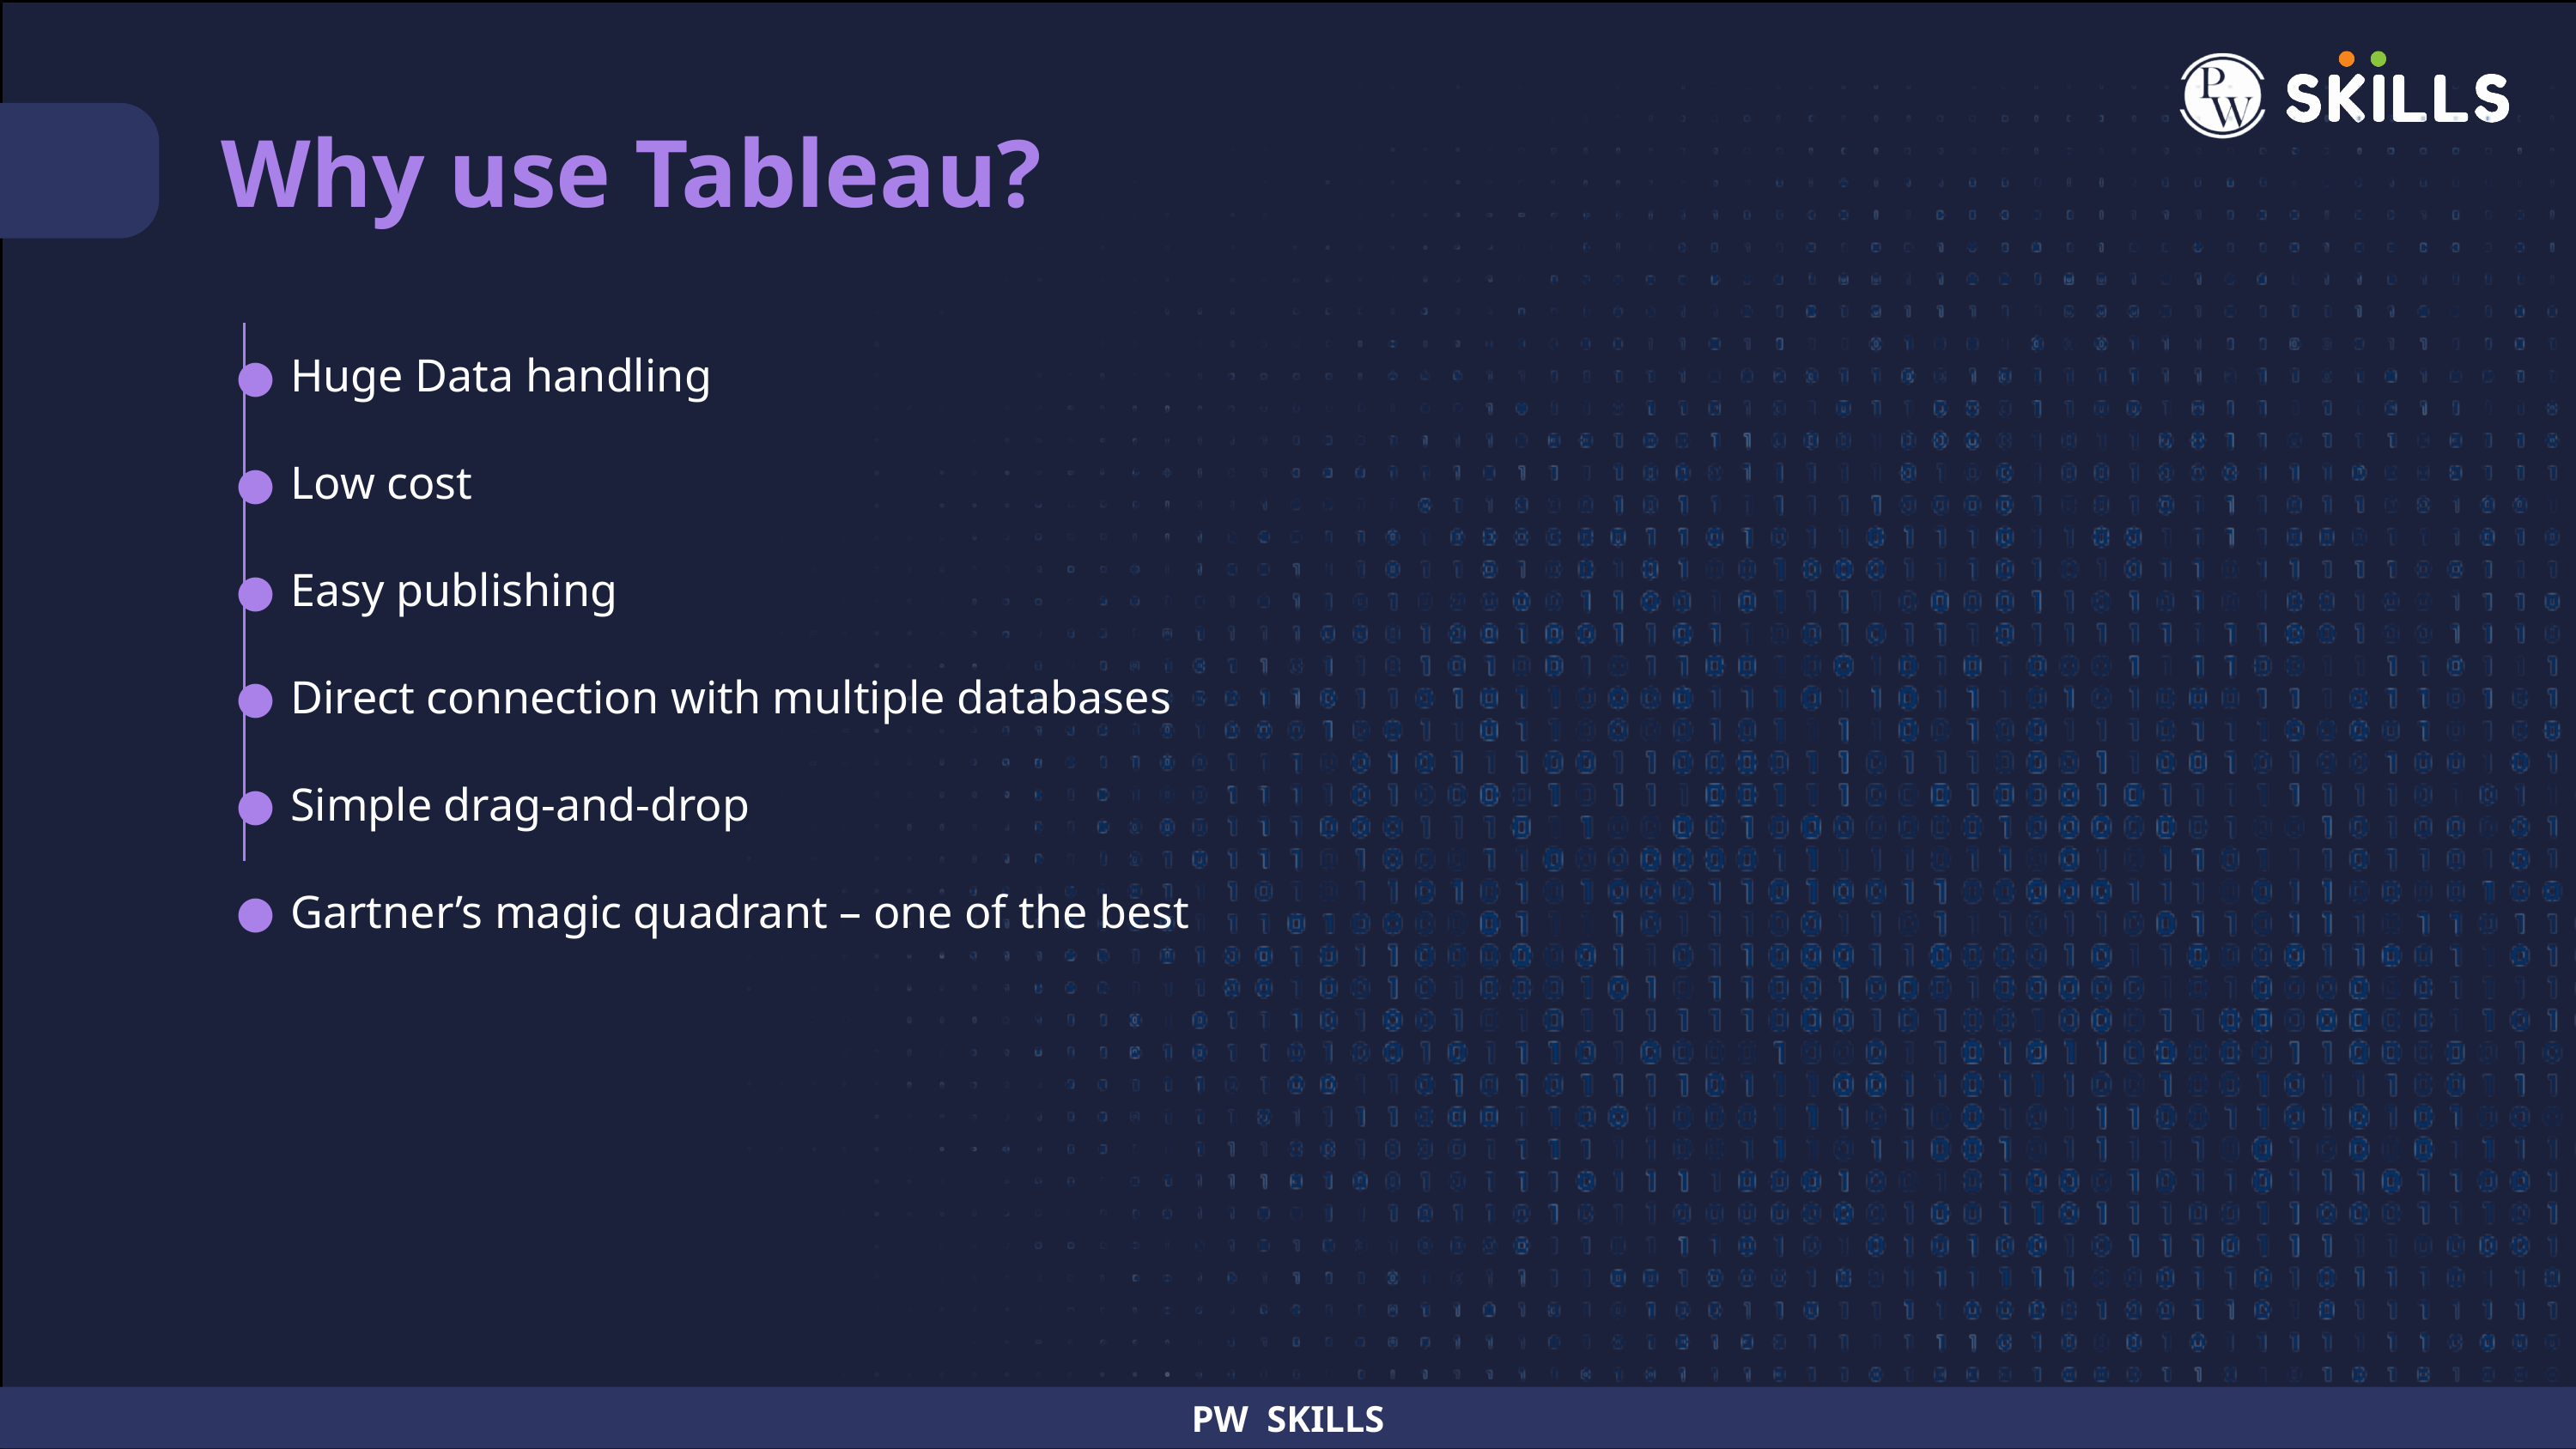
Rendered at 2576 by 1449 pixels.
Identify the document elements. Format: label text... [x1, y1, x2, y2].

text_box Huge Data handling Low cost Easy publishing Direct connection with multiple databases Simple drag-and-drop Gartner’s magic quadrant – one of the best [213, 281, 2054, 950]
text_box Why use Tableau? [221, 114, 2171, 227]
picture [716, 0, 2576, 1385]
text_box [0, 102, 160, 239]
